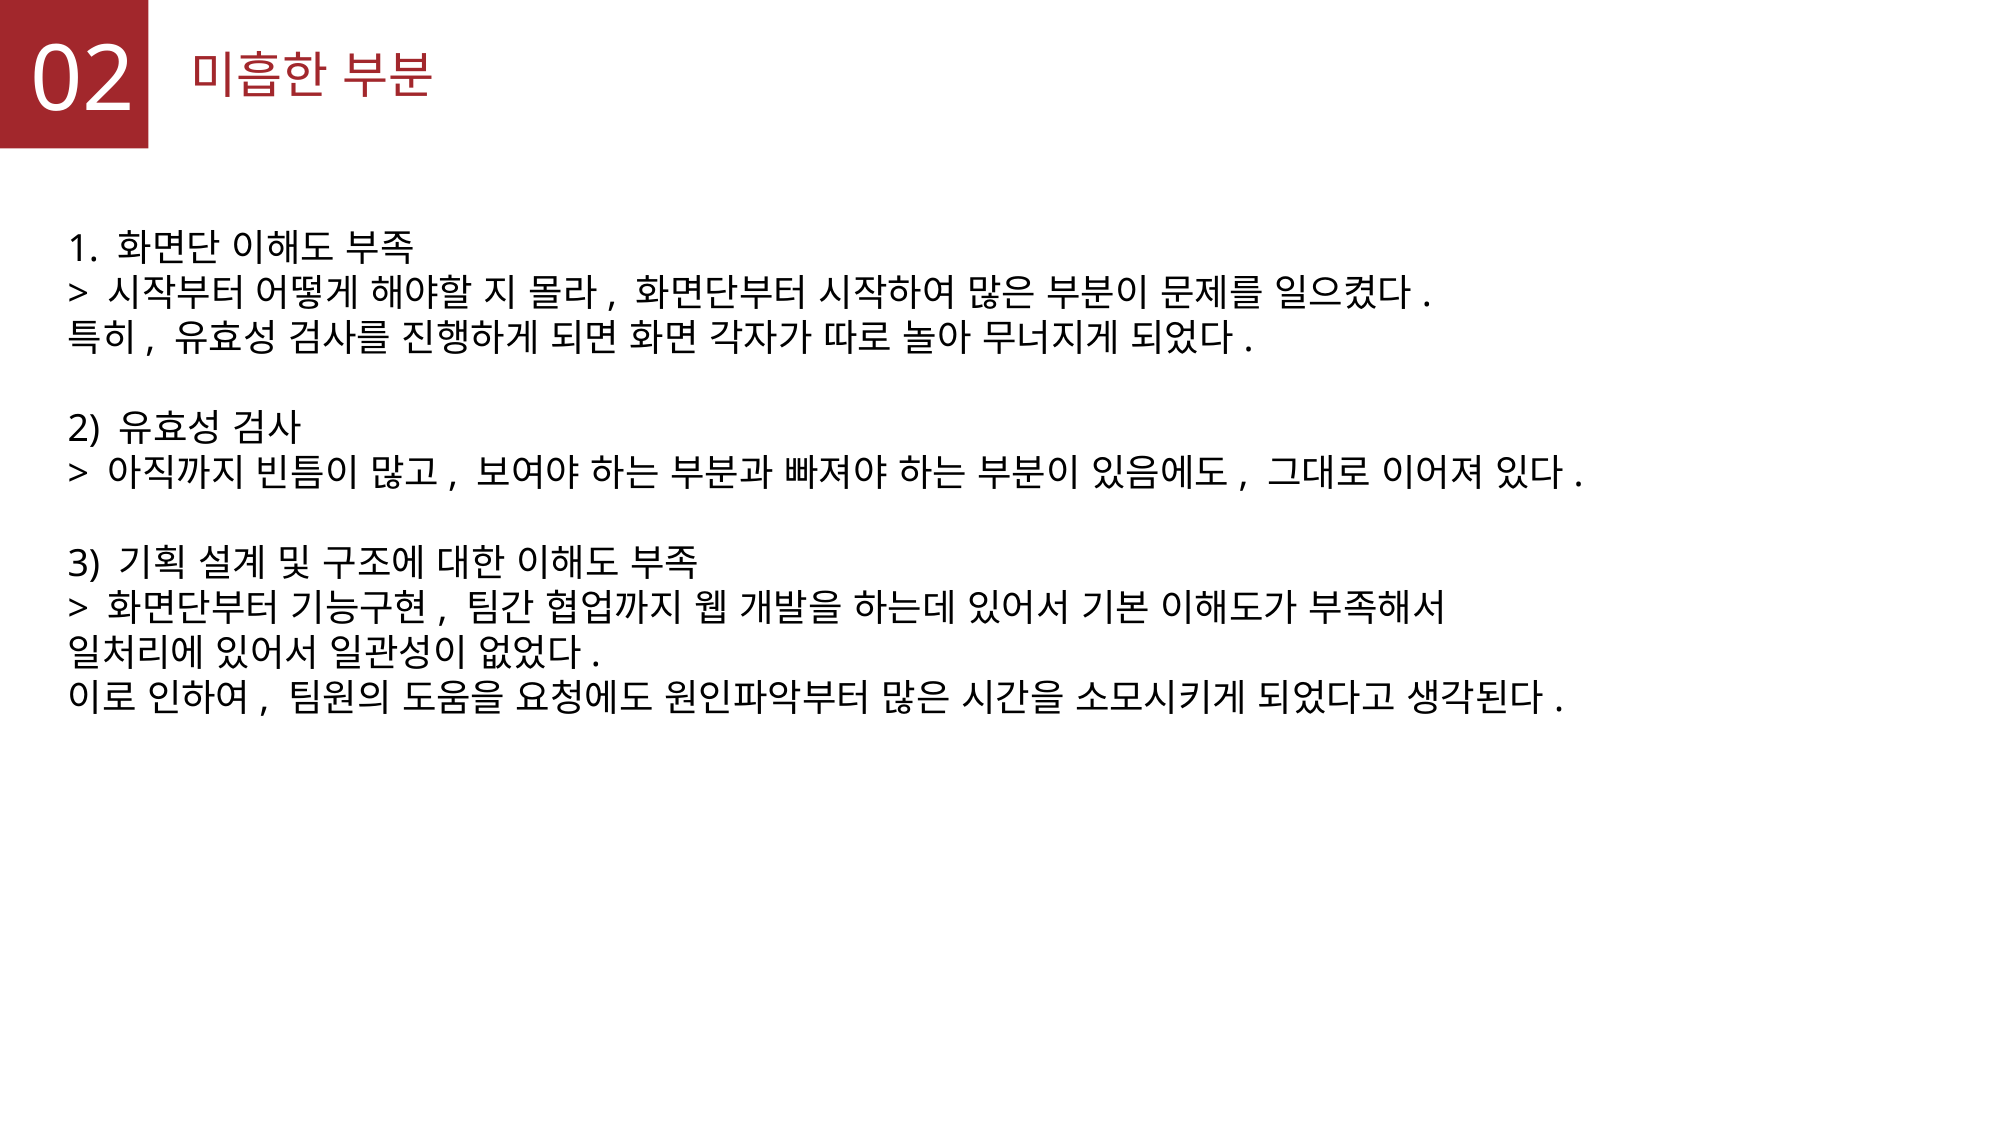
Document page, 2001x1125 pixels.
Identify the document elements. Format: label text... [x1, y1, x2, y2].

text_box [0, 0, 149, 149]
text_box 02 [15, 11, 151, 136]
text_box 1. 화면단 이해도 부족 > 시작부터 어떻게 해야할 지 몰라, 화면단부터 시작하여 많은 부분이 문제를 일으켰다. 특히, 유효성 검사를 진행하게 되면 화면 각자가 따로 놀아 무너지게 되었다. 2) 유효성 검사 > 아직까지 빈틈이 많고, 보여야 하는 부분과 빠져야 하는 부분이 있음에도, 그대로 이어져 있다. 3) 기획 설계 및 구조에 대한 이해도 부족 > 화면단부터 기능구현, 팀간 협업까지 웹 개발을 하는데 있어서 기본 이해도가 부족해서 일처리에 있어서 일관성이 없었다. 이로 인하여, 팀원의 도움을 요청에도 원인파악부터 많은 시간을 소모시키게 되었다고 생각된다. [52, 216, 1959, 726]
text_box 미흡한 부분 [175, 36, 450, 112]
